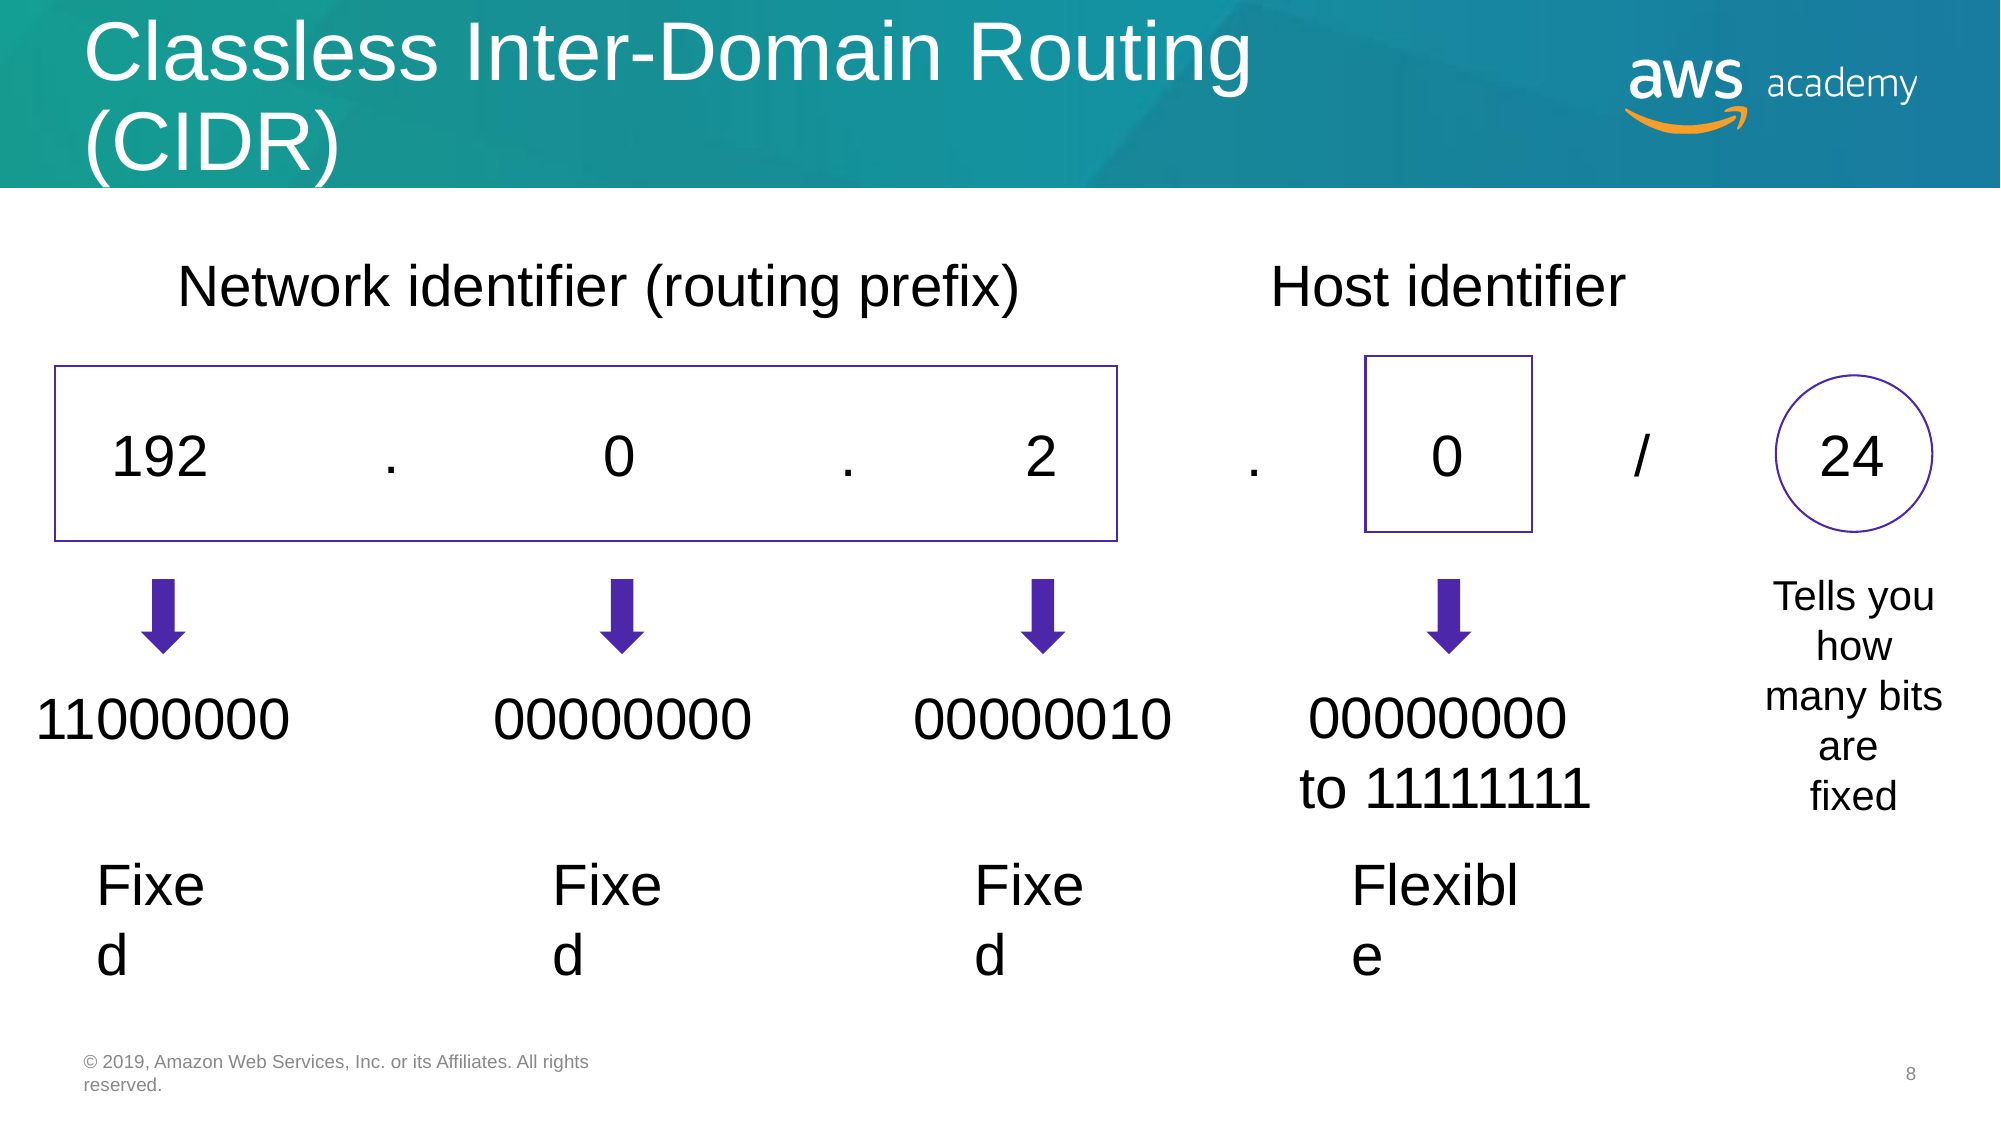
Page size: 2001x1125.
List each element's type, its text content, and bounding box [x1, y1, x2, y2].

picture [0, 0, 2000, 188]
title Classless Inter-Domain Routing (CIDR) [68, 59, 1551, 138]
footer © 2019, Amazon Web Services, Inc. or its Affiliates. All rights reserved. [68, 1042, 682, 1103]
slide_number ‹#› [1481, 1042, 1932, 1103]
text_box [10, 240, 1990, 926]
